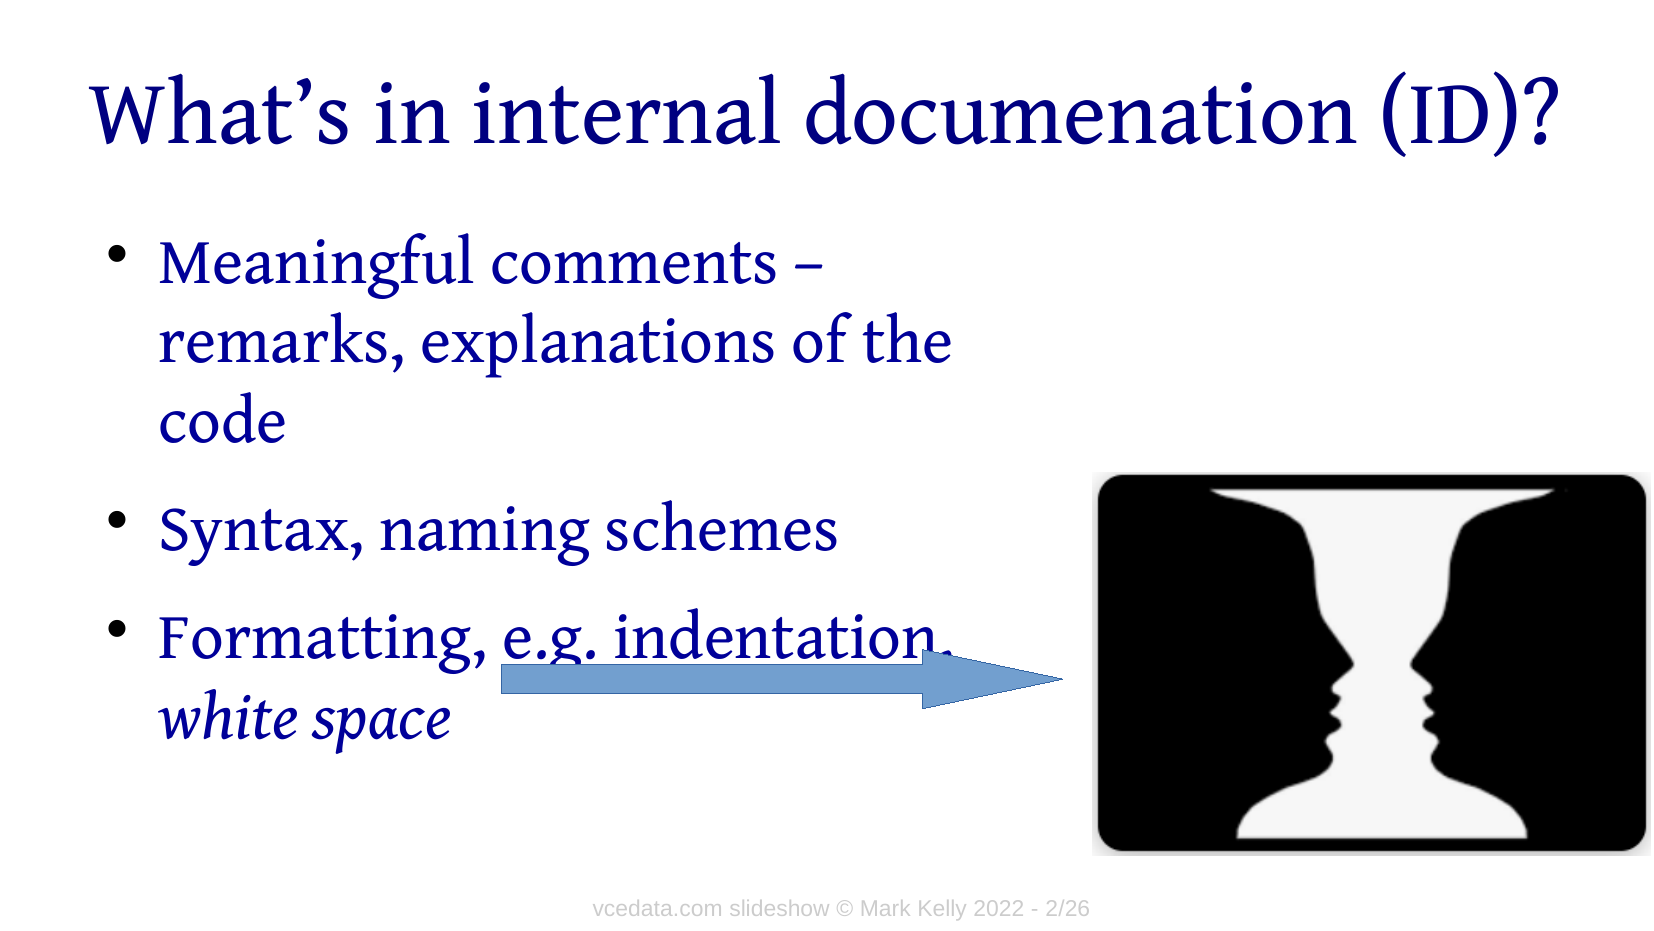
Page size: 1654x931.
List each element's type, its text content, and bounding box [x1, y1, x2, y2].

title What’s in internal documenation (ID)? [82, 29, 1571, 185]
picture [1092, 472, 1651, 856]
list Meaningful comments – remarks, explanations of the code Syntax, naming schemes Formatting, e.g. indentation, white space [88, 217, 1063, 757]
text_box [501, 649, 1063, 709]
text_box vcedata.com slideshow © Mark Kelly 2022 - 2/26 [354, 885, 1329, 930]
